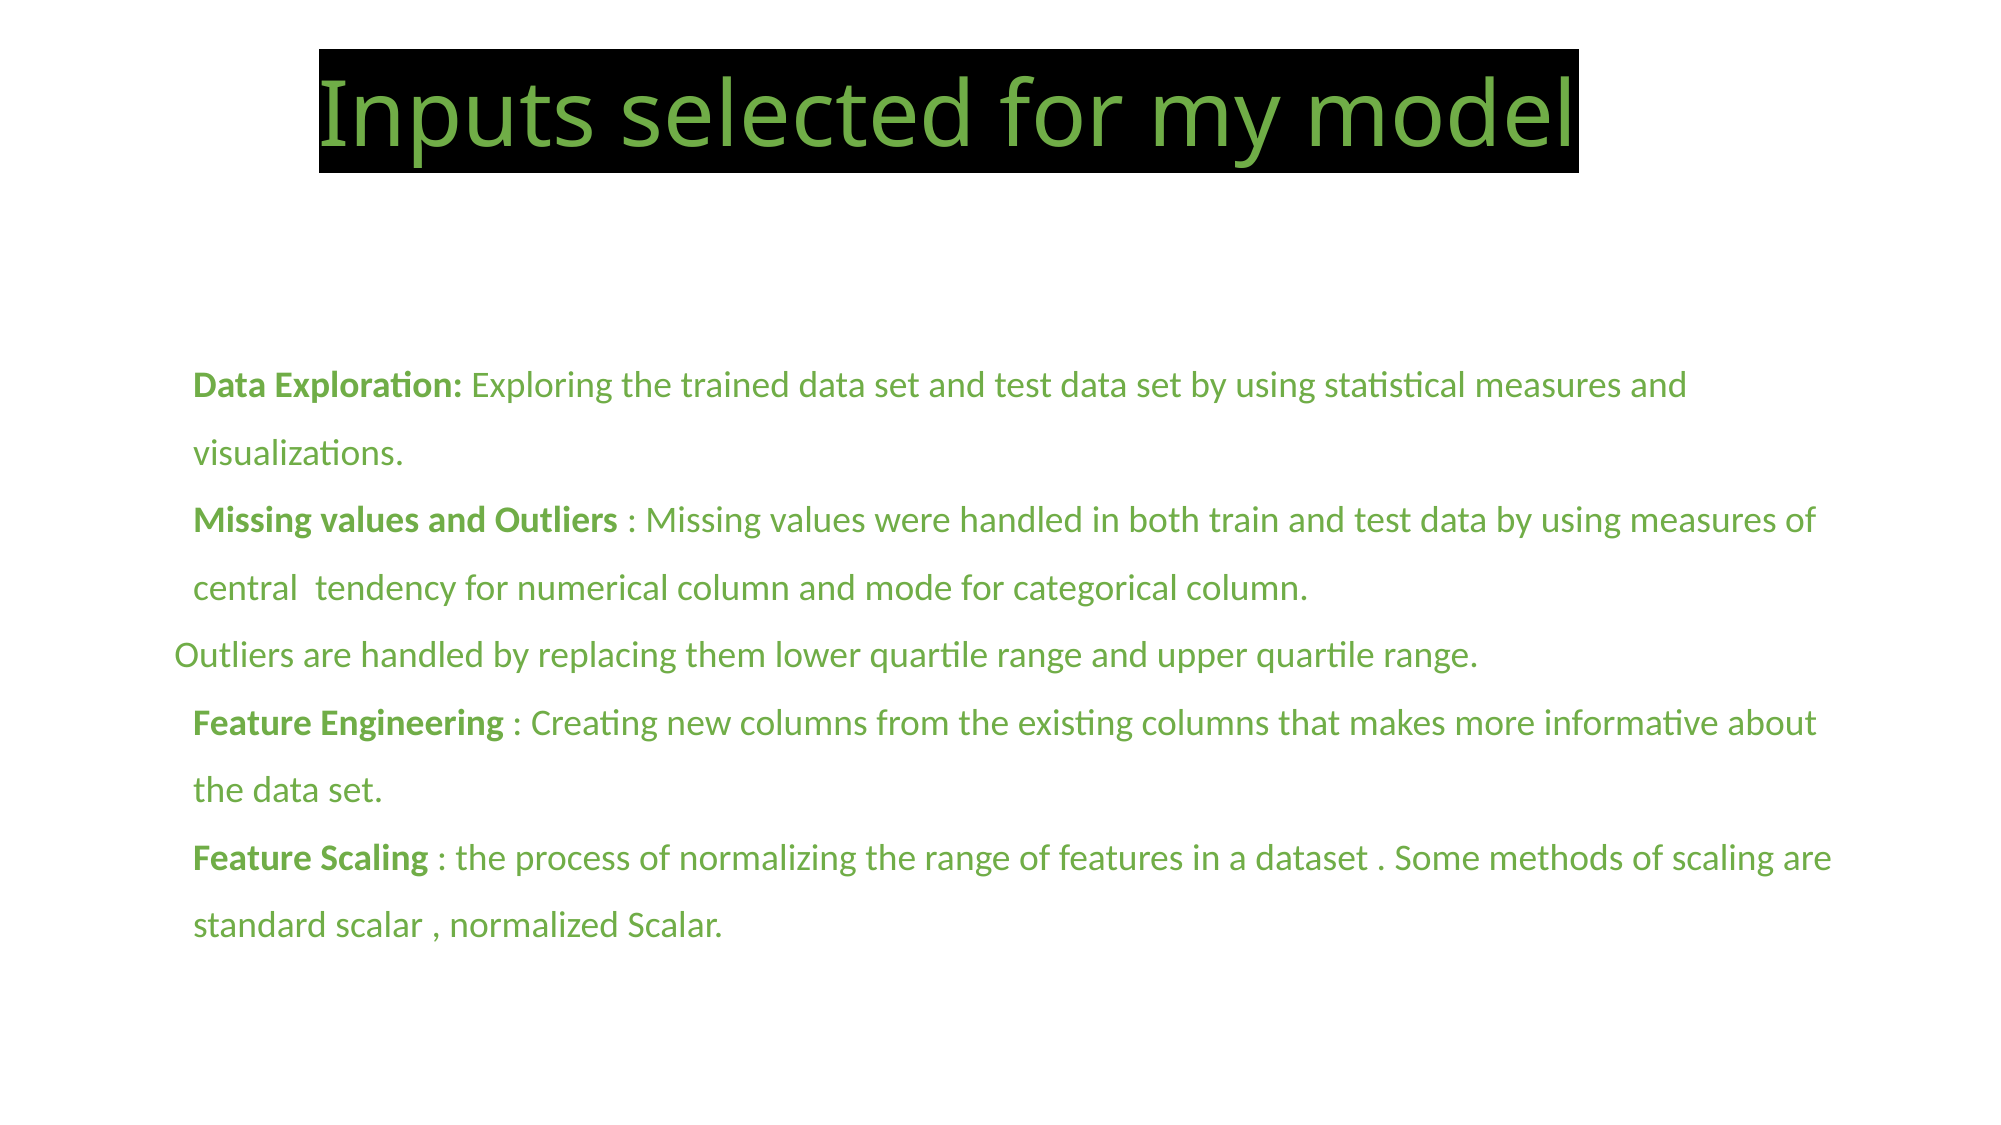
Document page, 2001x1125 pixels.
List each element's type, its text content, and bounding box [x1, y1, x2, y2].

text_box Data Exploration: Exploring the trained data set and test data set by using statistical measures and visualizations. Missing values and Outliers : Missing values were handled in both train and test data by using measures of central tendency for numerical column and mode for categorical column. Outliers are handled by replacing them lower quartile range and upper quartile range. Feature Engineering : Creating new columns from the existing columns that makes more informative about the data set. Feature Scaling : the process of normalizing the range of features in a dataset . Some methods of scaling are standard scalar , normalized Scalar. [159, 330, 1885, 1043]
title Inputs selected for my model [137, 59, 1863, 278]
